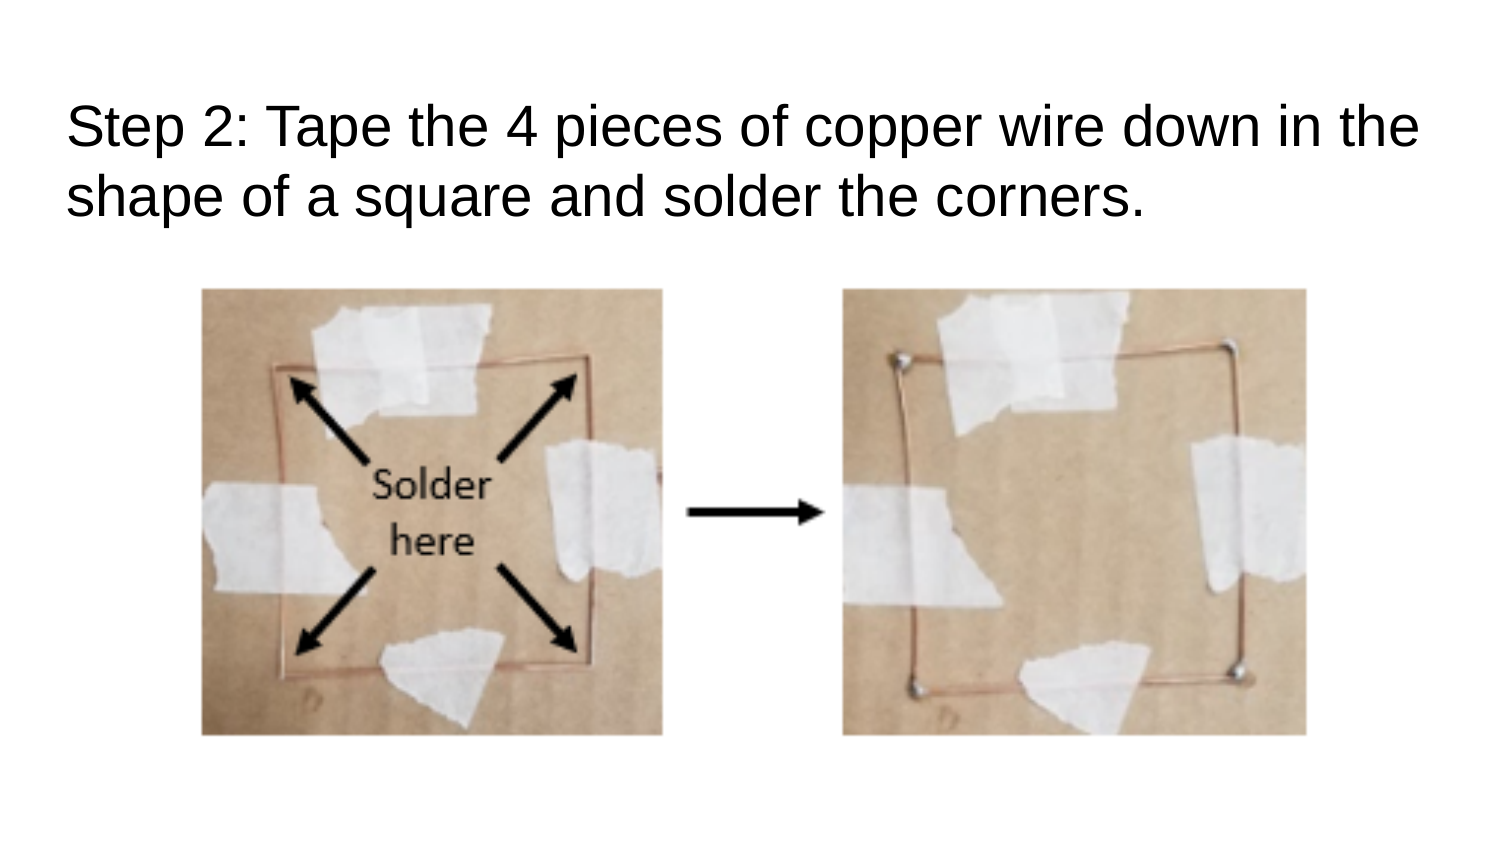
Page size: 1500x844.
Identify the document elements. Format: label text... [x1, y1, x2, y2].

title Step 2: Tape the 4 pieces of copper wire down in the shape of a square and solder the corners. [51, 72, 1449, 167]
picture [188, 275, 1331, 760]
